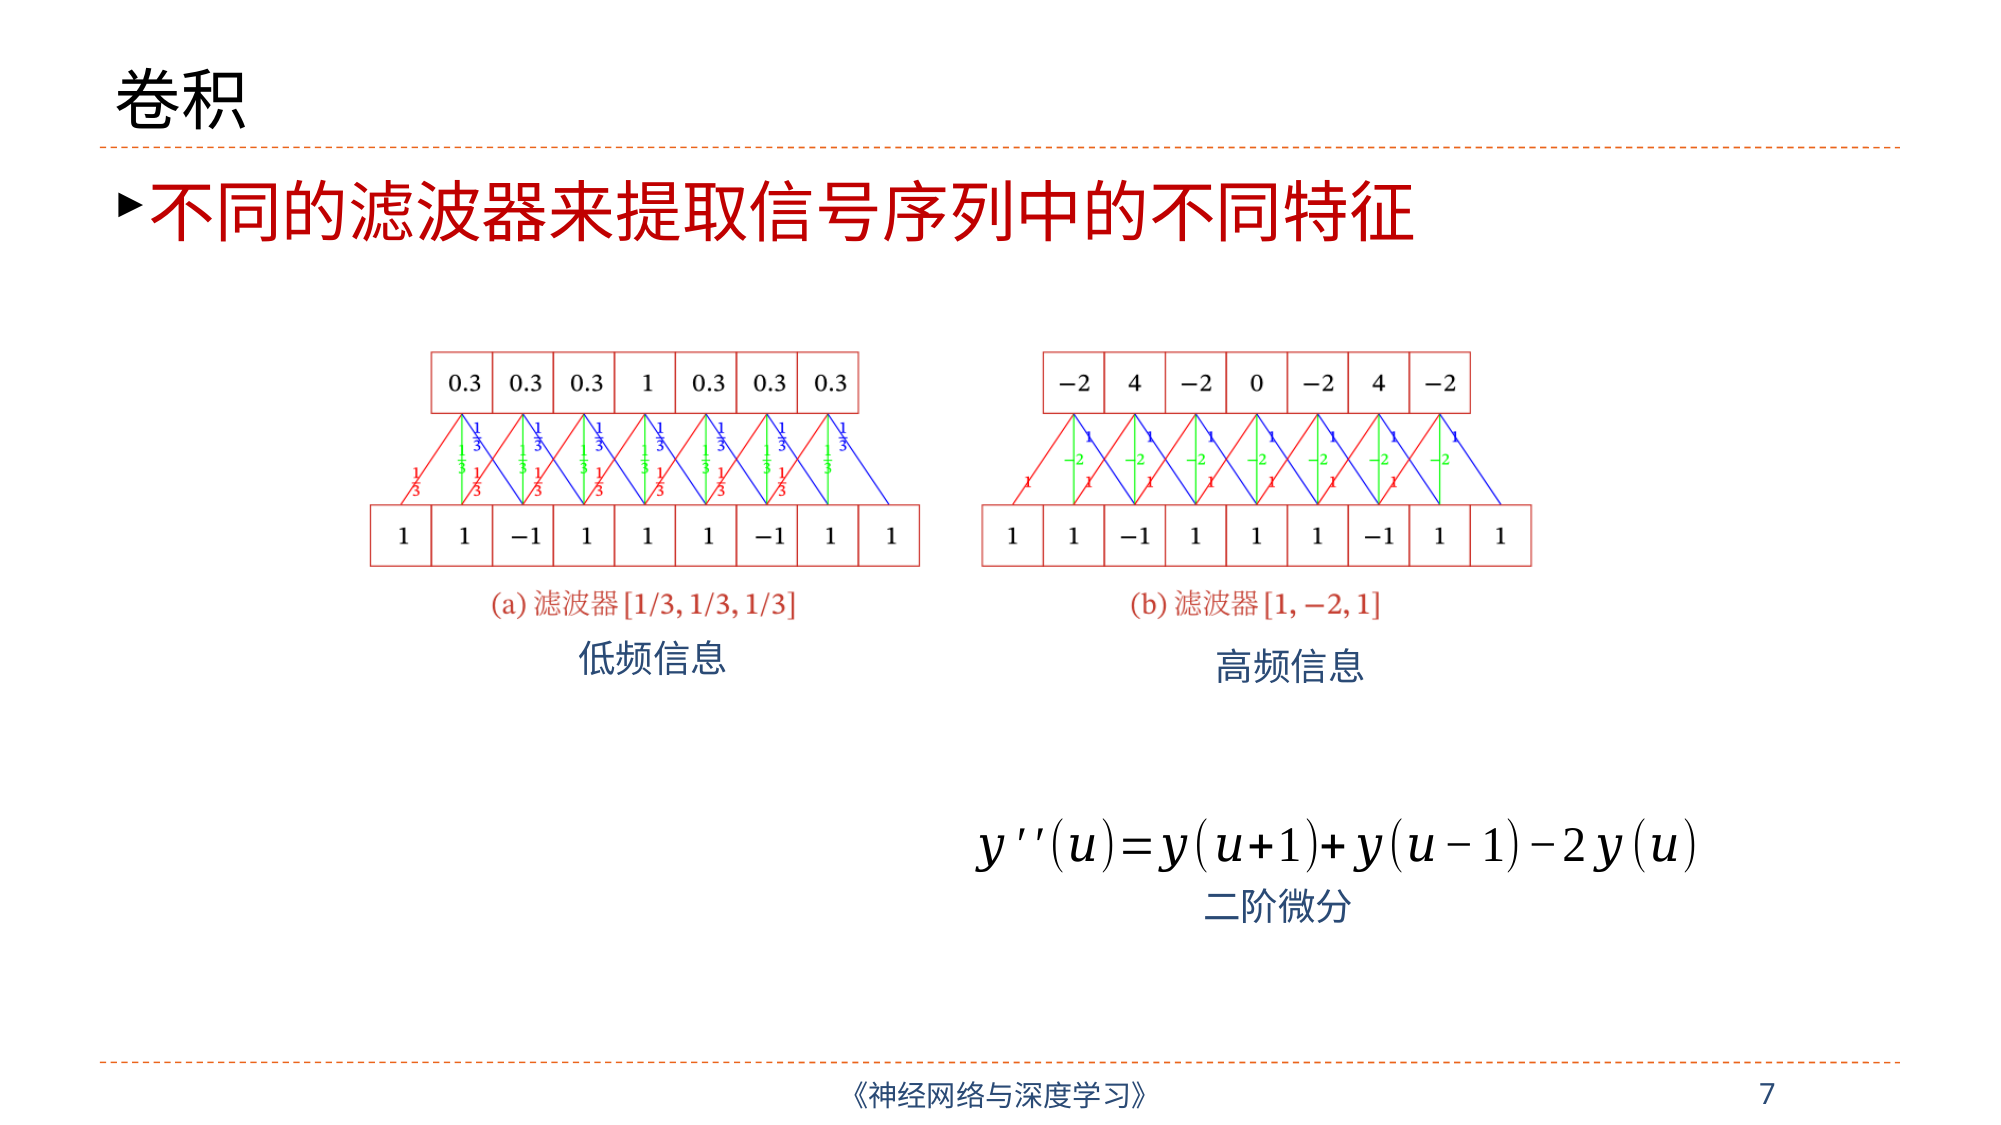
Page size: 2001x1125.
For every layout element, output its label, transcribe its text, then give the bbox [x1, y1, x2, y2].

text_box 二阶微分 [1188, 875, 1369, 936]
text_box 低频信息 [563, 648, 744, 687]
text_box 高频信息 [1200, 648, 1381, 695]
title 卷积 [99, 24, 1900, 146]
list 不同的滤波器来提取信号序列中的不同特征 [99, 162, 1900, 1050]
picture [337, 310, 1577, 636]
